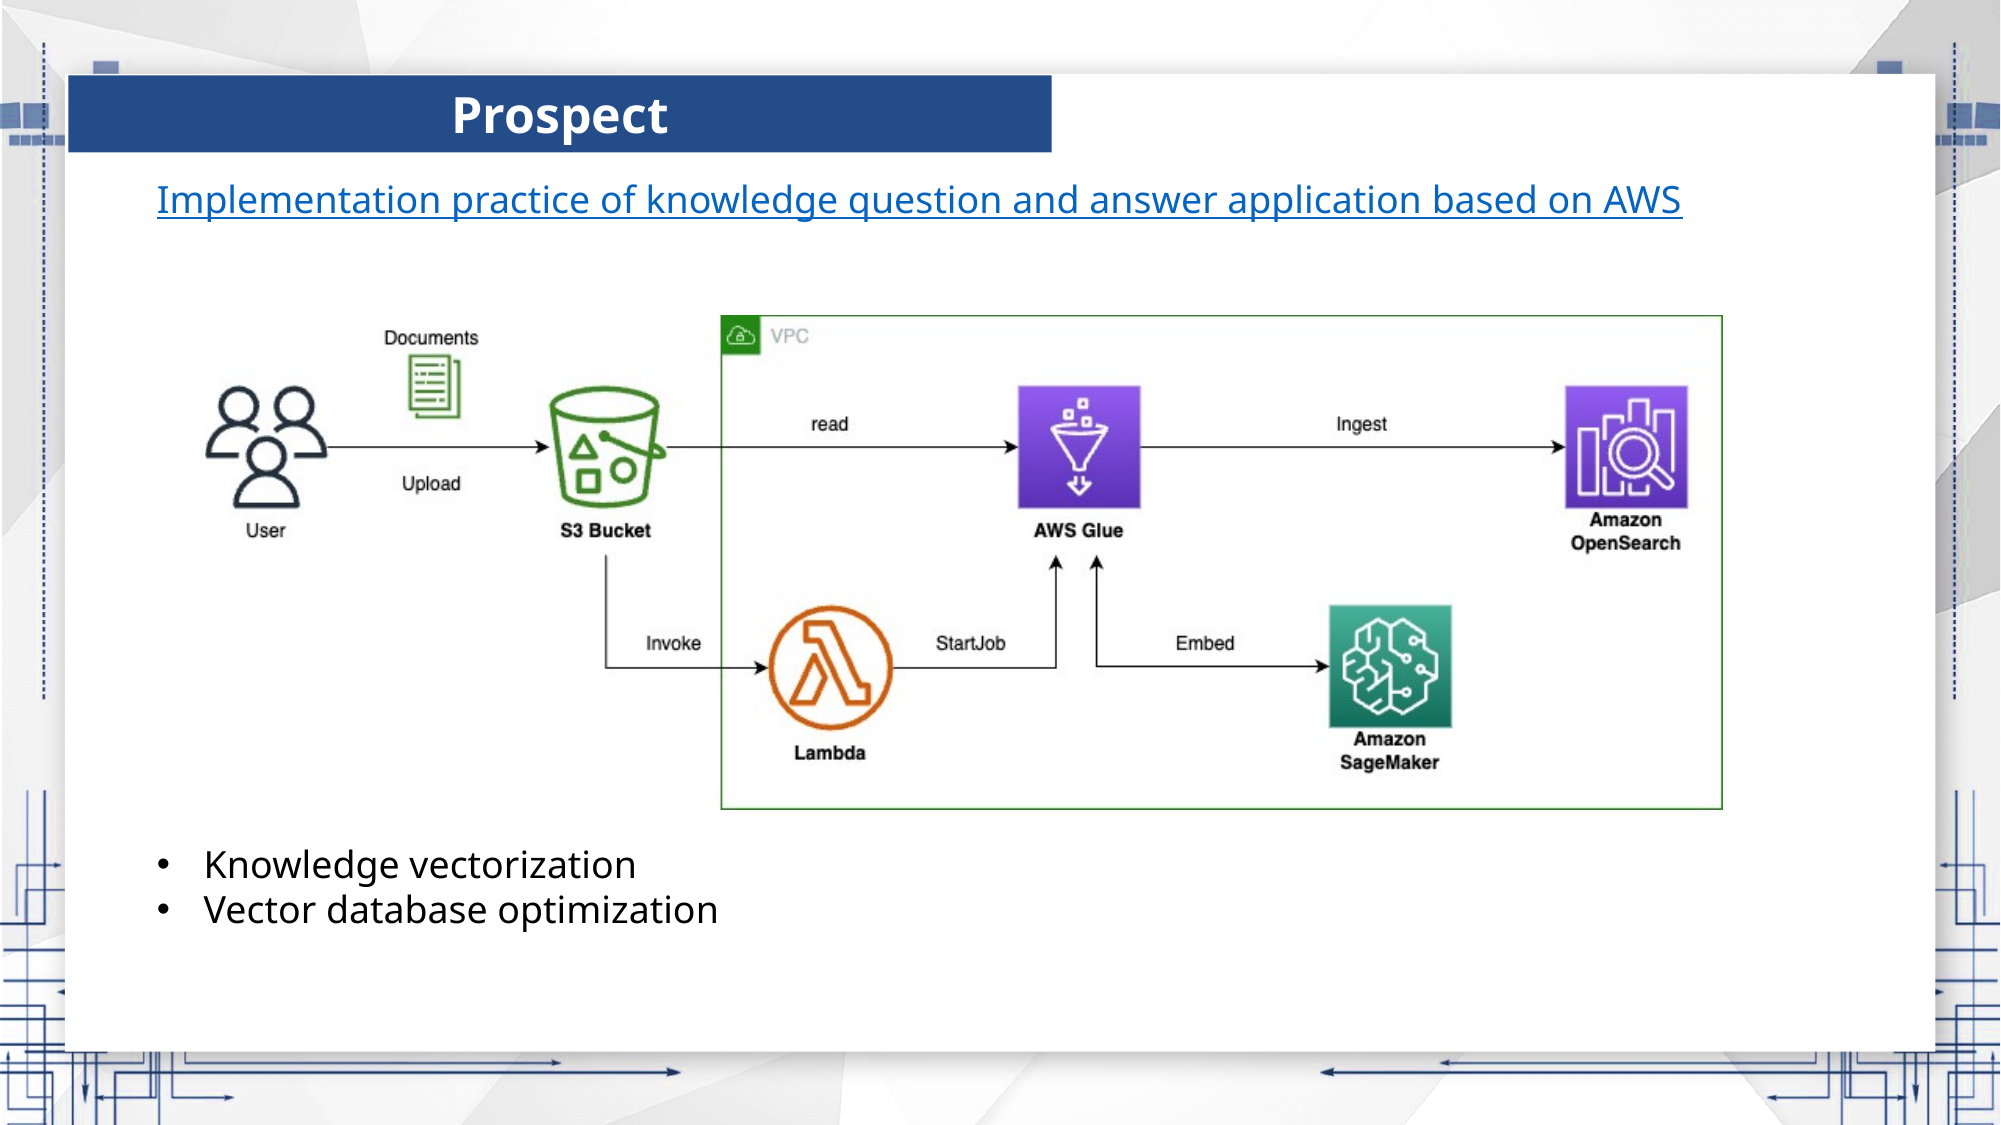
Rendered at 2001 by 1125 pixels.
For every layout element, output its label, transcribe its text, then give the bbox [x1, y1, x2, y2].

text_box [67, 74, 1053, 154]
text_box Knowledge vectorization Vector database optimization [142, 833, 784, 939]
picture [0, 0, 2001, 1125]
text_box Prospect [68, 80, 1052, 155]
text_box Implementation practice of knowledge question and answer application based on AWS [142, 168, 1857, 235]
text_box [68, 155, 607, 229]
